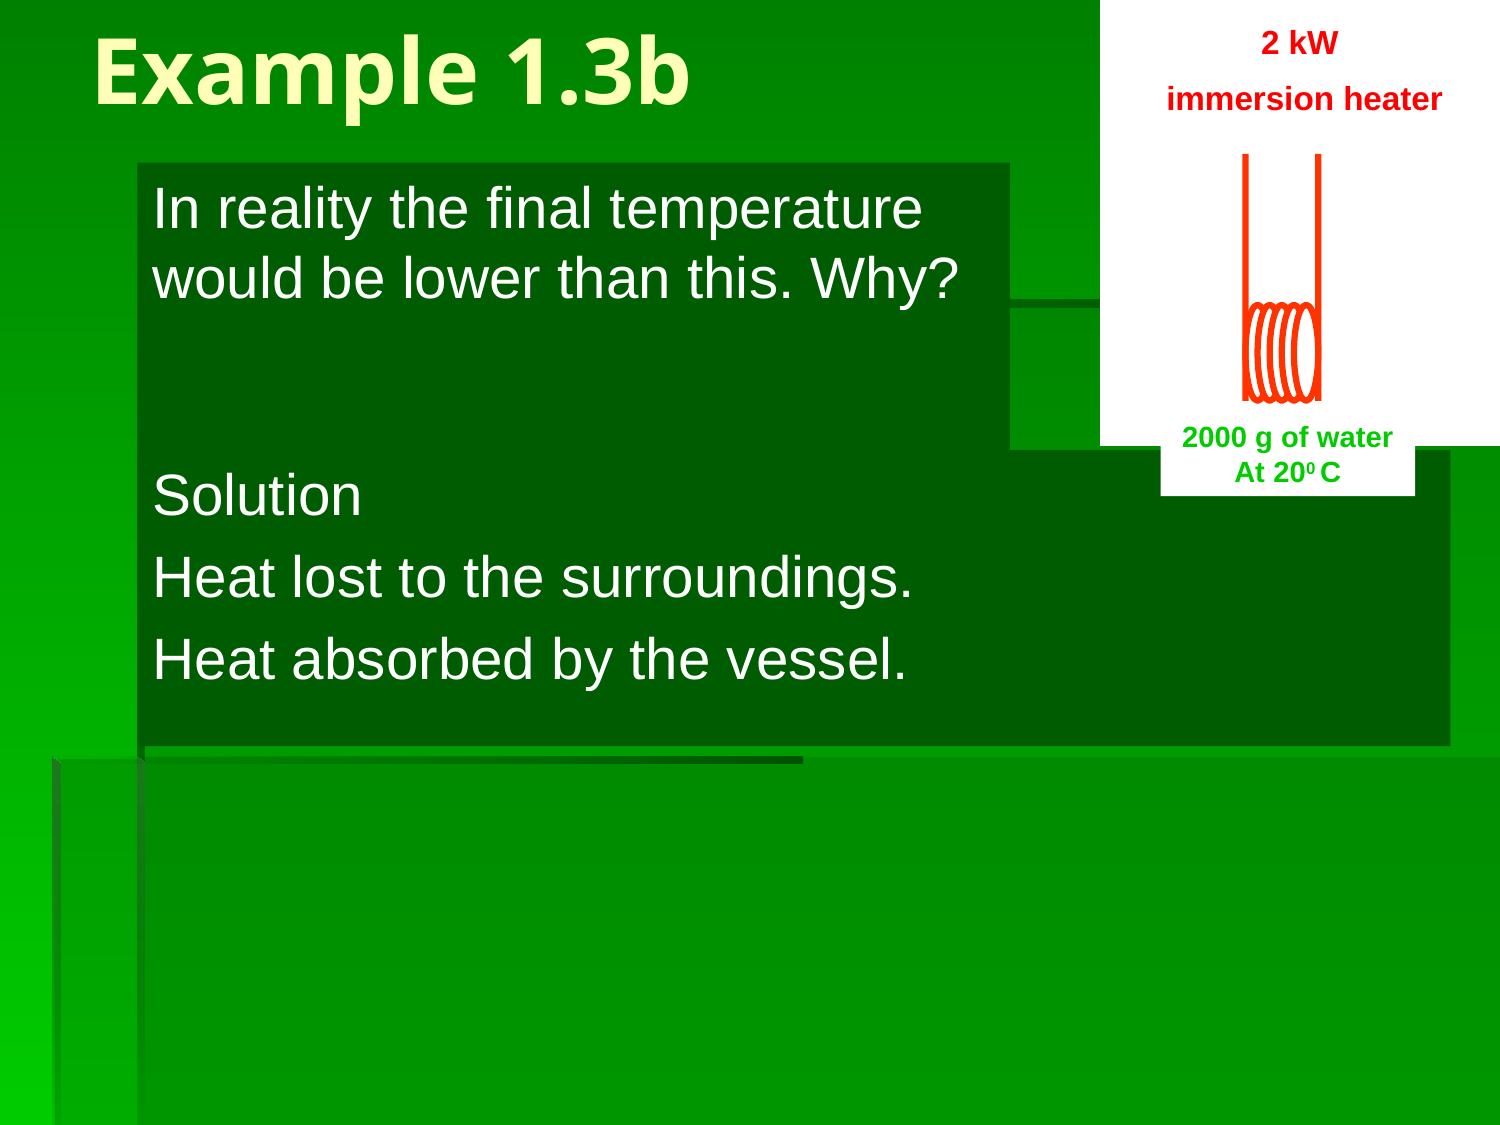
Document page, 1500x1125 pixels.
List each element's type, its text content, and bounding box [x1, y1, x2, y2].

text_box Solution Heat lost to the surroundings. Heat absorbed by the vessel. [137, 450, 1451, 747]
title Example 1.3b [74, 0, 1097, 136]
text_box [1099, 0, 1500, 521]
list In reality the final temperature would be lower than this. Why? [137, 162, 1011, 450]
